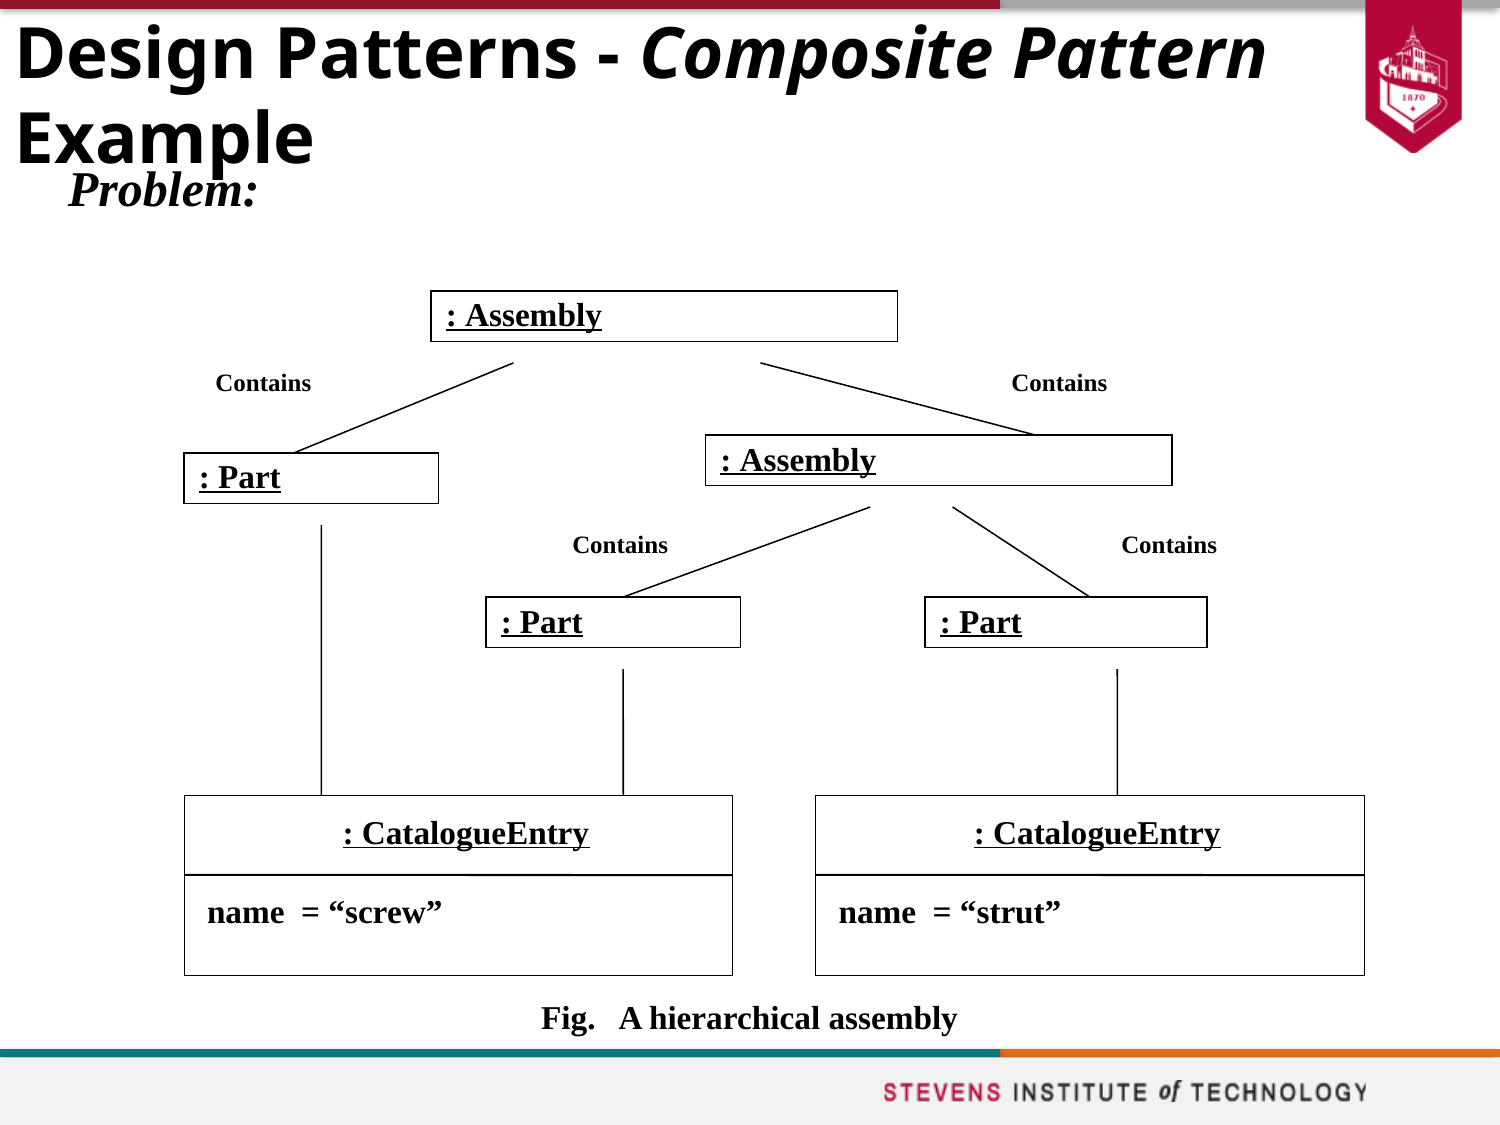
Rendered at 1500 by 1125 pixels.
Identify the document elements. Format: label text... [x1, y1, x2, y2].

text_box Problem: [53, 148, 1454, 224]
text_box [183, 290, 1365, 1045]
title Design Patterns - Composite Pattern Example [0, 0, 1500, 118]
